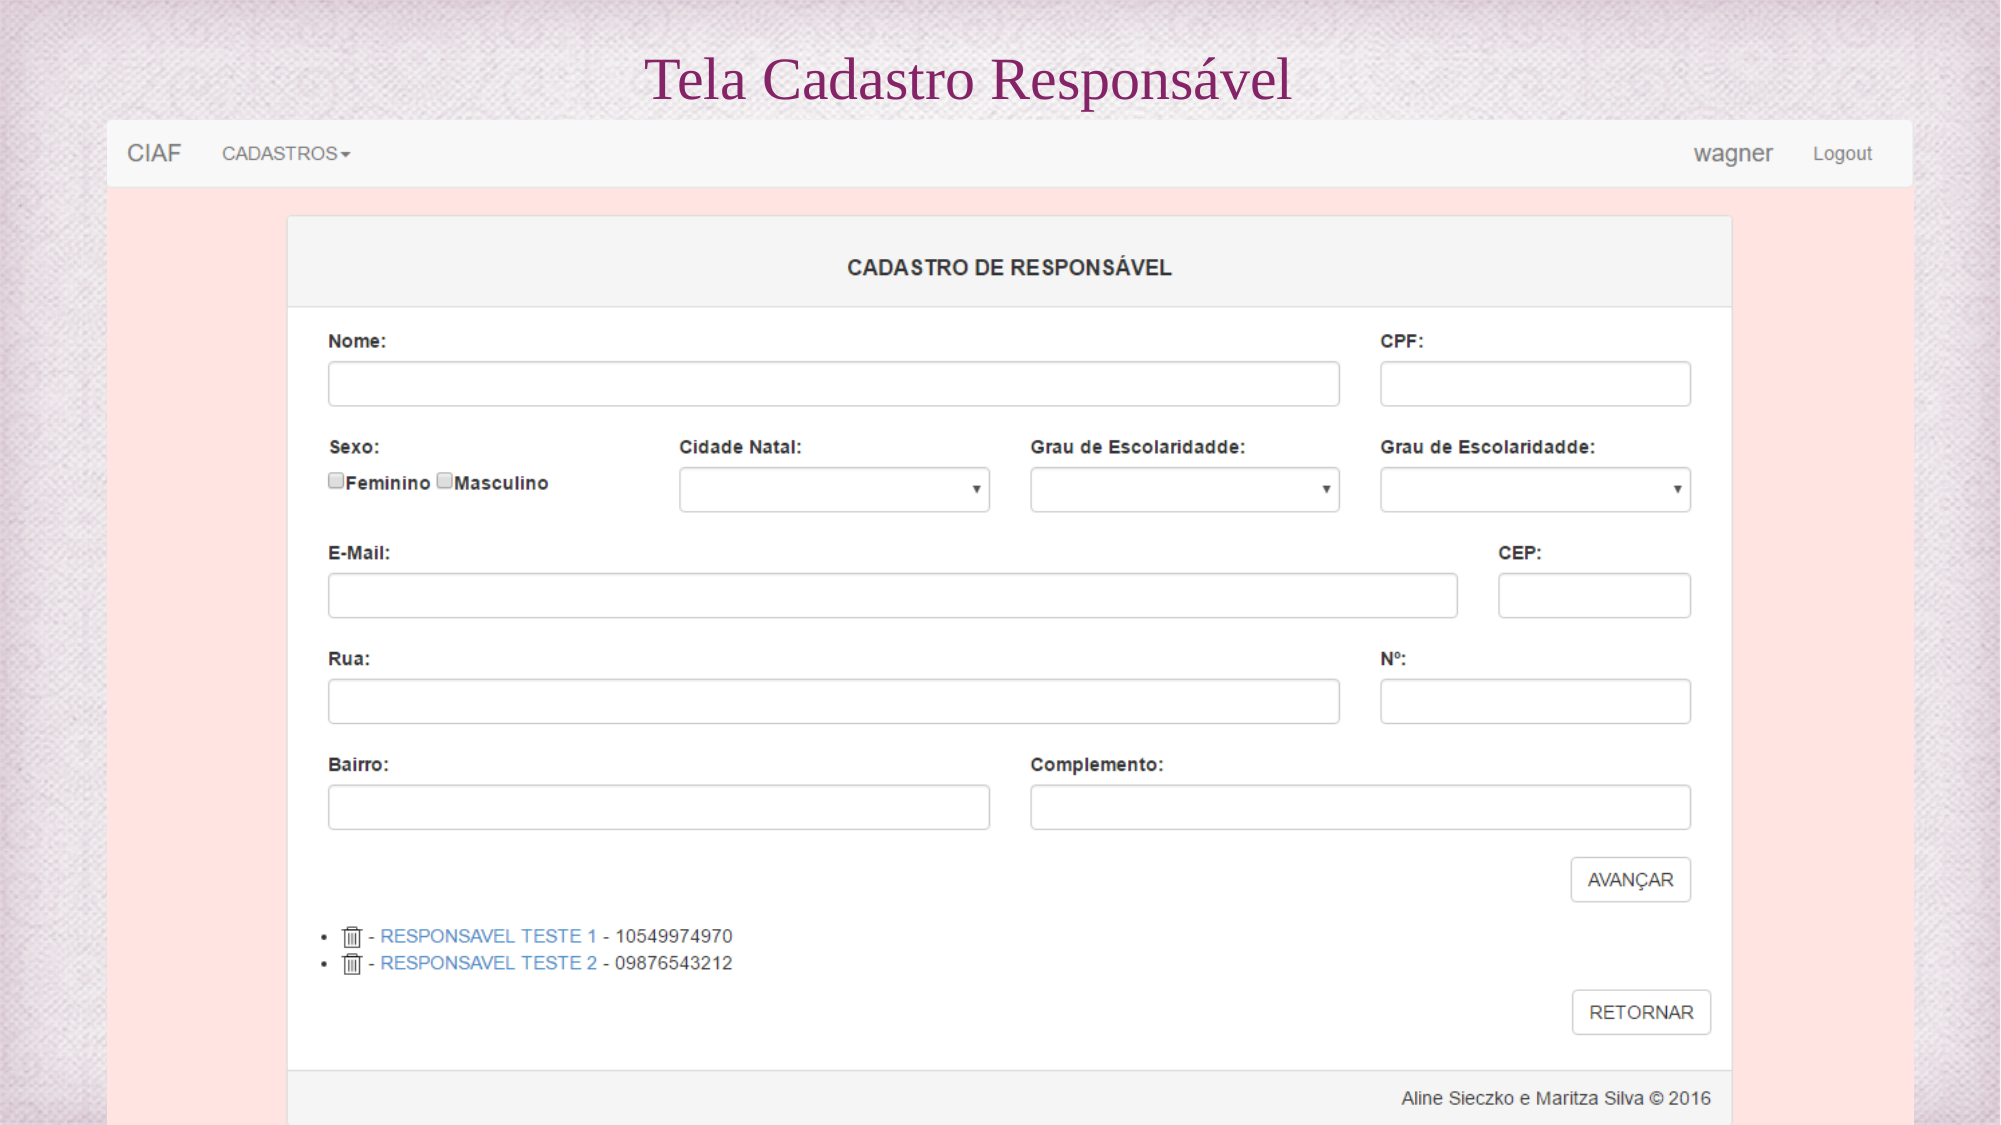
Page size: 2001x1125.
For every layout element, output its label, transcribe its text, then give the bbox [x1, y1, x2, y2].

title Tela Cadastro Responsável [629, 0, 1392, 120]
picture [0, 0, 2001, 1125]
